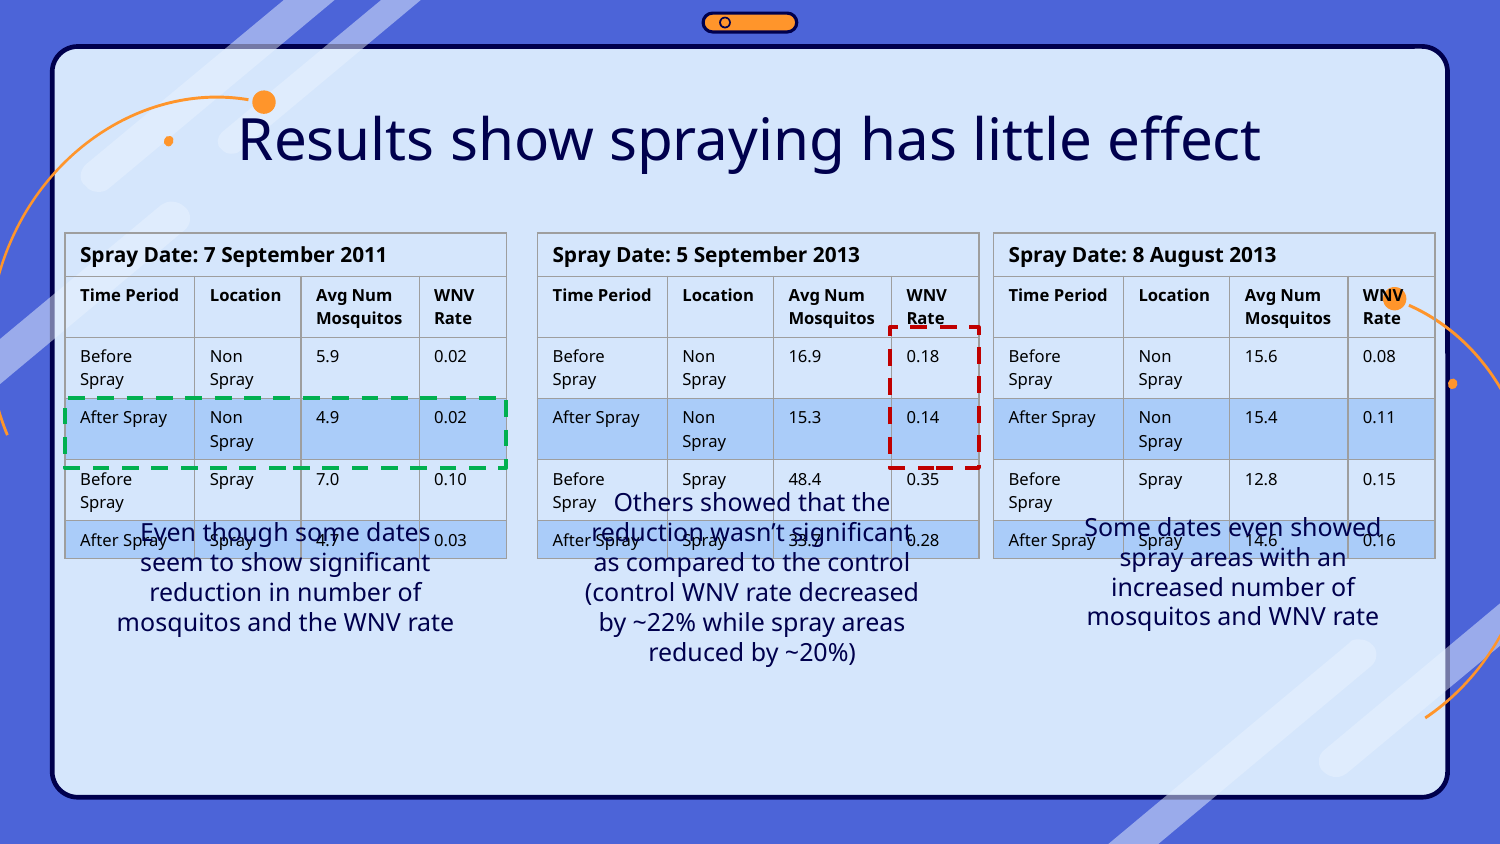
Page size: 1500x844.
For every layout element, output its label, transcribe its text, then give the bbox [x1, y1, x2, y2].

title Results show spraying has little effect [118, 87, 1382, 181]
table_cell After Spray [994, 399, 1123, 459]
table_cell 0.15 [1349, 460, 1434, 520]
table_cell 5.9 [302, 338, 419, 398]
table_cell WNV Rate [1349, 277, 1434, 337]
table_cell Location [1124, 277, 1229, 337]
table_cell 15.3 [774, 399, 889, 459]
table_cell 0.10 [420, 468, 506, 520]
text_box [63, 396, 508, 470]
table_cell Time Period [66, 277, 194, 337]
table_cell 0.02 [420, 338, 506, 398]
table_cell Spray [1124, 521, 1229, 534]
text_box Even though some dates seem to show significant reduction in number of mosquitos and the WNV rate [97, 540, 474, 614]
table_cell Non Spray [668, 399, 773, 459]
table_cell Spray [195, 468, 300, 520]
table_cell Spray [668, 521, 773, 540]
table_cell Non Spray [668, 338, 773, 398]
table_cell Avg Num Mosquitos [774, 277, 891, 337]
table_header Spray Date: 7 September 2011 [66, 234, 506, 276]
table_cell 33.7 [774, 521, 891, 540]
table_cell Before Spray [66, 468, 194, 520]
table_cell Before Spray [538, 460, 667, 520]
table_cell 14.6 [1230, 521, 1347, 534]
table_cell Before Spray [994, 460, 1123, 520]
table_cell Time Period [994, 277, 1123, 337]
table_cell Non Spray [1124, 338, 1229, 398]
table_cell 7.0 [302, 468, 419, 520]
table_cell 16.9 [774, 338, 889, 398]
table_cell 12.8 [1230, 460, 1347, 520]
table_cell Before Spray [538, 338, 667, 398]
table_cell WNV Rate [892, 277, 978, 327]
table_cell WNV Rate [420, 277, 506, 337]
table_cell Spray [195, 521, 300, 540]
table_cell After Spray [538, 521, 667, 558]
table_cell Time Period [538, 277, 667, 337]
table_cell 15.4 [1230, 399, 1347, 459]
table_cell 48.4 [774, 460, 891, 520]
table_cell Spray [668, 460, 773, 520]
table_cell 0.35 [892, 468, 978, 520]
text_box Some dates even showed spray areas with an increased number of mosquitos and WNV rate [1045, 534, 1422, 608]
table_header Spray Date: 5 September 2013 [538, 234, 978, 276]
table_cell 0.08 [1349, 338, 1434, 398]
table_cell Non Spray [1124, 399, 1229, 459]
table_cell 0.03 [420, 521, 506, 558]
table_cell 0.11 [1349, 399, 1434, 459]
text_box [888, 325, 981, 470]
table_cell After Spray [66, 521, 194, 558]
table_header Spray Date: 8 August 2013 [994, 234, 1434, 276]
table_cell Before Spray [66, 338, 194, 398]
table_cell After Spray [994, 521, 1123, 558]
table_cell Location [668, 277, 773, 337]
table_cell 0.16 [1349, 521, 1434, 558]
table_cell 15.6 [1230, 338, 1347, 398]
table_cell Before Spray [994, 338, 1123, 398]
text_box Others showed that the reduction wasn’t significant as compared to the control (control WNV rate decreased by ~22% while spray areas reduced by ~20%) [564, 540, 941, 614]
table_cell 4.7 [302, 521, 419, 540]
table_cell Non Spray [195, 338, 300, 398]
table_cell Location [195, 277, 300, 337]
table_cell 0.28 [892, 521, 978, 558]
table_cell Avg Num Mosquitos [302, 277, 419, 337]
table_cell After Spray [538, 399, 667, 459]
table_cell Avg Num Mosquitos [1230, 277, 1347, 337]
table_cell Spray [1124, 460, 1229, 520]
